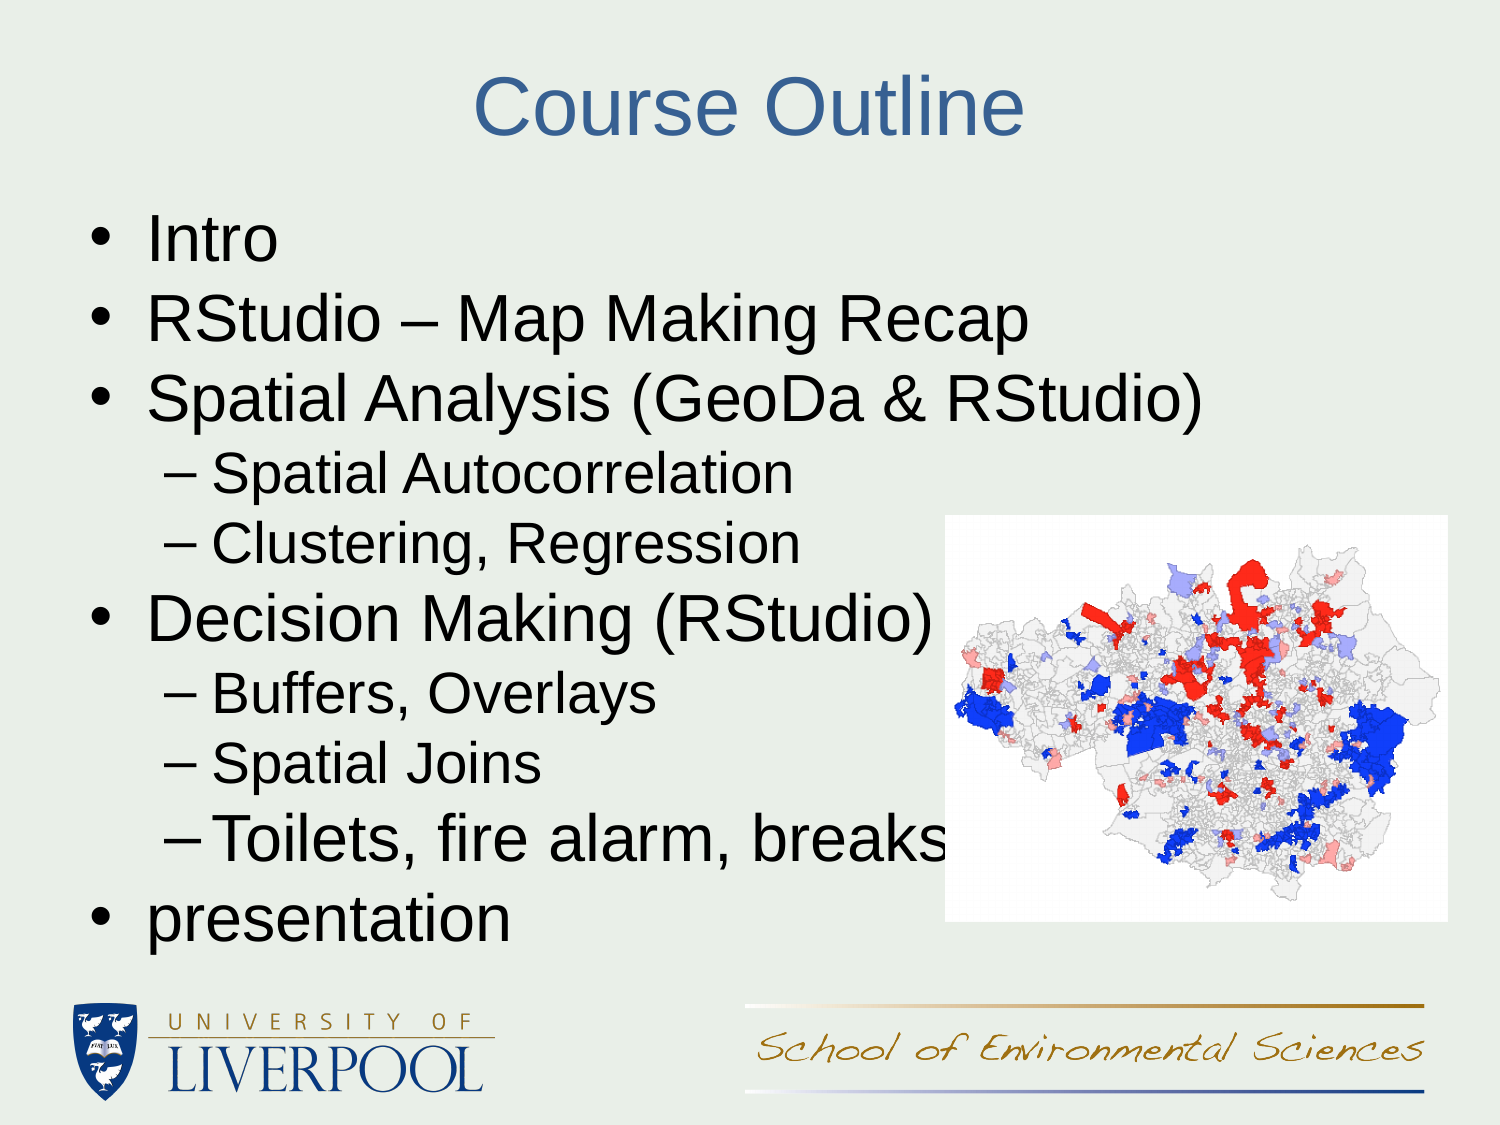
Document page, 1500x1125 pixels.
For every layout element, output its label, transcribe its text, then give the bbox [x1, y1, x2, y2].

picture [944, 515, 1448, 922]
text_box Course Outline [74, 45, 1425, 187]
picture [73, 1003, 495, 1101]
text_box Intro RStudio – Map Making Recap Spatial Analysis (GeoDa & RStudio) Spatial Autocorrelation Clustering, Regression Decision Making (RStudio) Buffers, Overlays Spatial Joins Toilets, fire alarm, breaks, presentation [74, 187, 1425, 1005]
picture [745, 1005, 1425, 1125]
text_box [1055, 1041, 1086, 1102]
